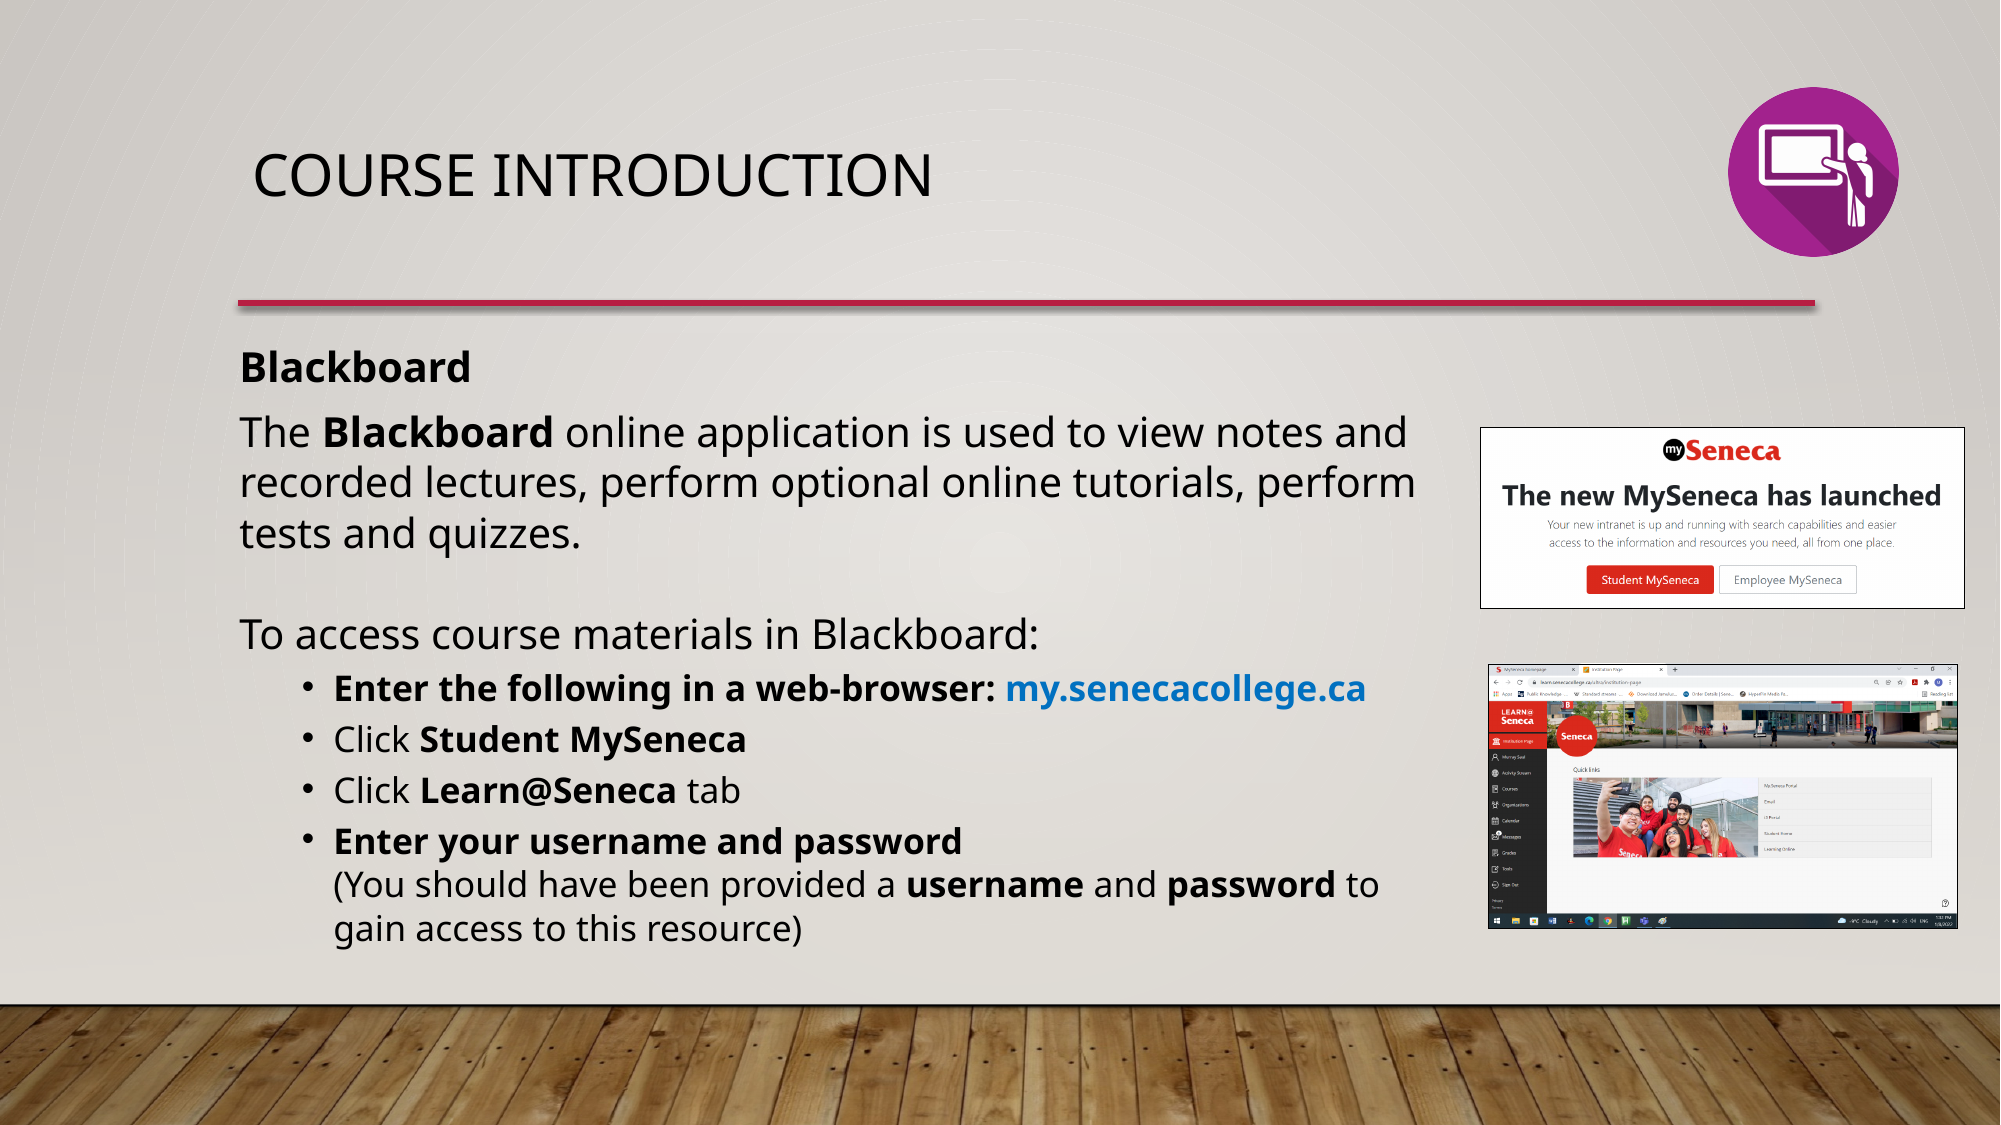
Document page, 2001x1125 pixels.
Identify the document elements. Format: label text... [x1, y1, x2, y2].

picture [1487, 663, 1958, 929]
picture [1727, 87, 1899, 258]
list Blackboard The Blackboard online application is used to view notes and recorded lectures, perform optional online tutorials, perform tests and quizzes. To access course materials in Blackboard: Enter the following in a web-browser: my.senecacollege.ca Click Student MySeneca Click Learn@Seneca tab Enter your username and password (You should have been provided a username and password to gain access to this resource) [239, 304, 1418, 959]
picture [0, 1007, 2000, 1125]
text_box Course Introduction [238, 131, 1814, 304]
picture [1480, 427, 1966, 610]
